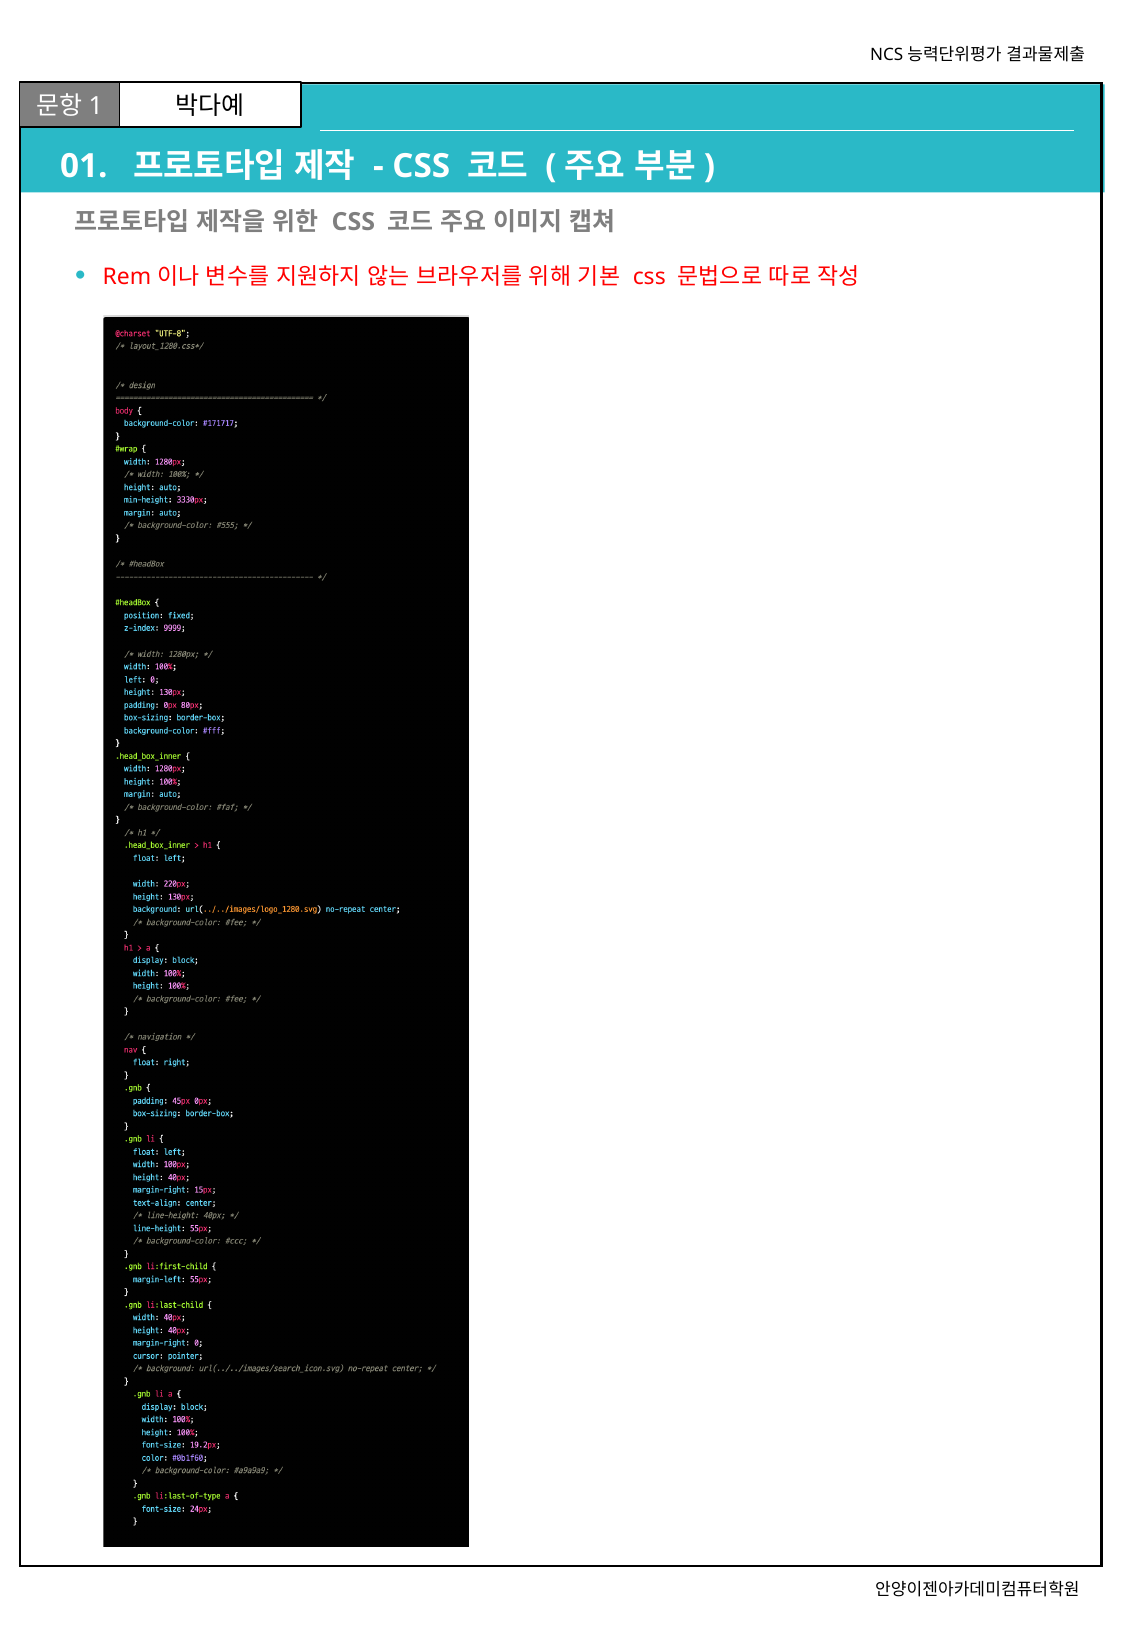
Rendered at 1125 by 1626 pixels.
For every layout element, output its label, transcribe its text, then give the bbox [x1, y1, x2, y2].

subtitle 프로토타입 제작을 위한 CSS 코드 주요 이미지 캡쳐 [59, 202, 1076, 243]
picture [102, 315, 470, 1547]
title 01. 프로토타입 제작 - CSS 코드 (주요 부분) [45, 141, 1073, 193]
list Rem이나 변수를 지원하지 않는 브라우저를 위해 기본 css 문법으로 따로 작성 [59, 254, 969, 285]
